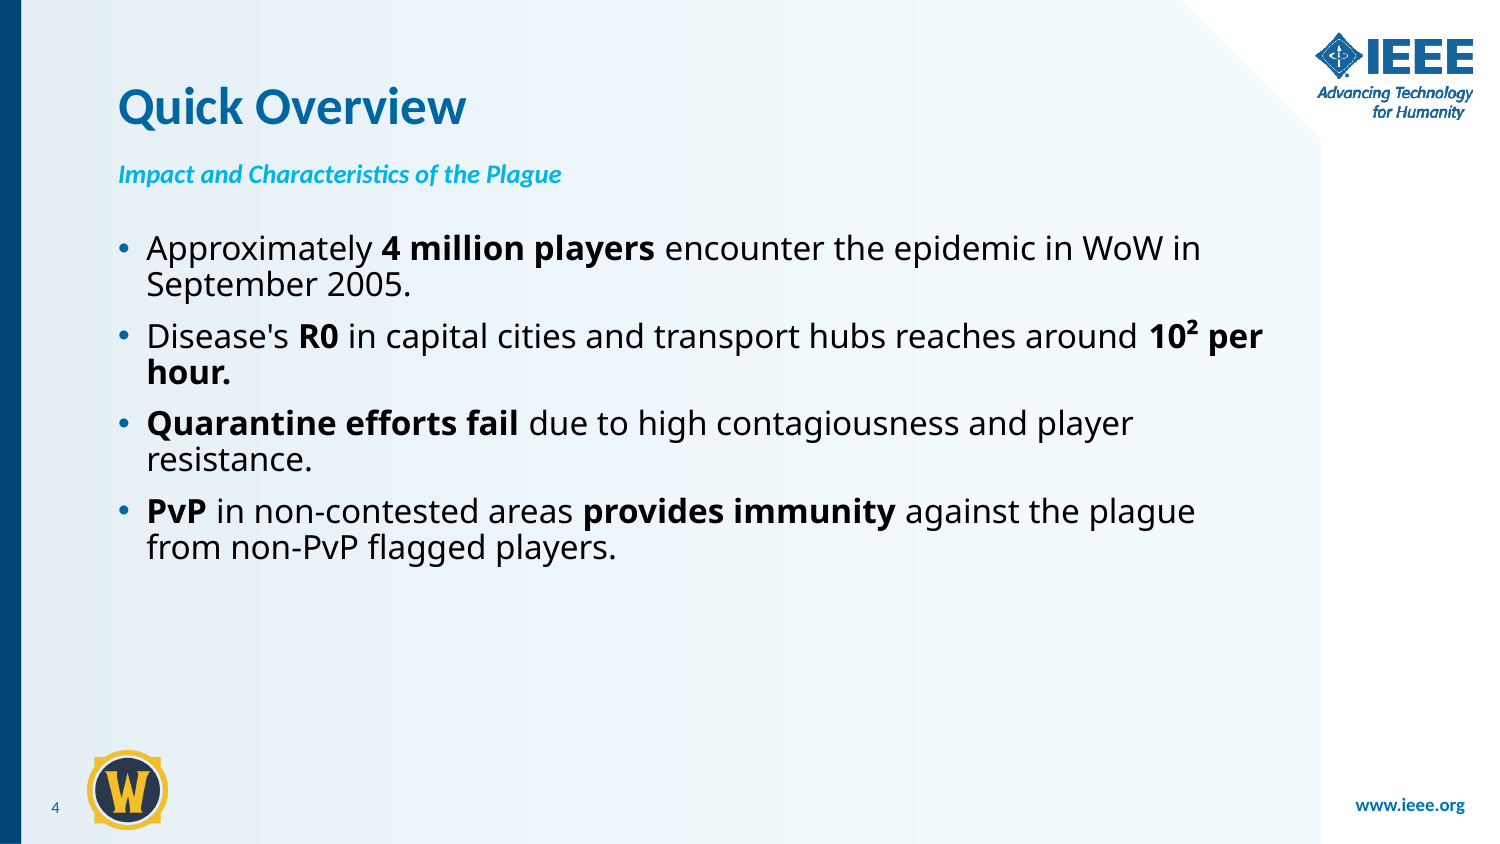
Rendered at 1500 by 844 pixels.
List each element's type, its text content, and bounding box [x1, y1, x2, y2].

list Impact and Characteristics of the Plague [103, 153, 1294, 197]
picture [1315, 32, 1473, 120]
picture [87, 750, 168, 830]
slide_number 4 [36, 784, 87, 830]
list Approximately 4 million players encounter the epidemic in WoW in September 2005. Disease's R0 in capital cities and transport hubs reaches around 10² per hour. Quarantine efforts fail due to high contagiousness and player resistance. PvP in non-contested areas provides immunity against the plague from non-PvP flagged players. [103, 224, 1283, 739]
title Quick Overview [103, 43, 1192, 144]
